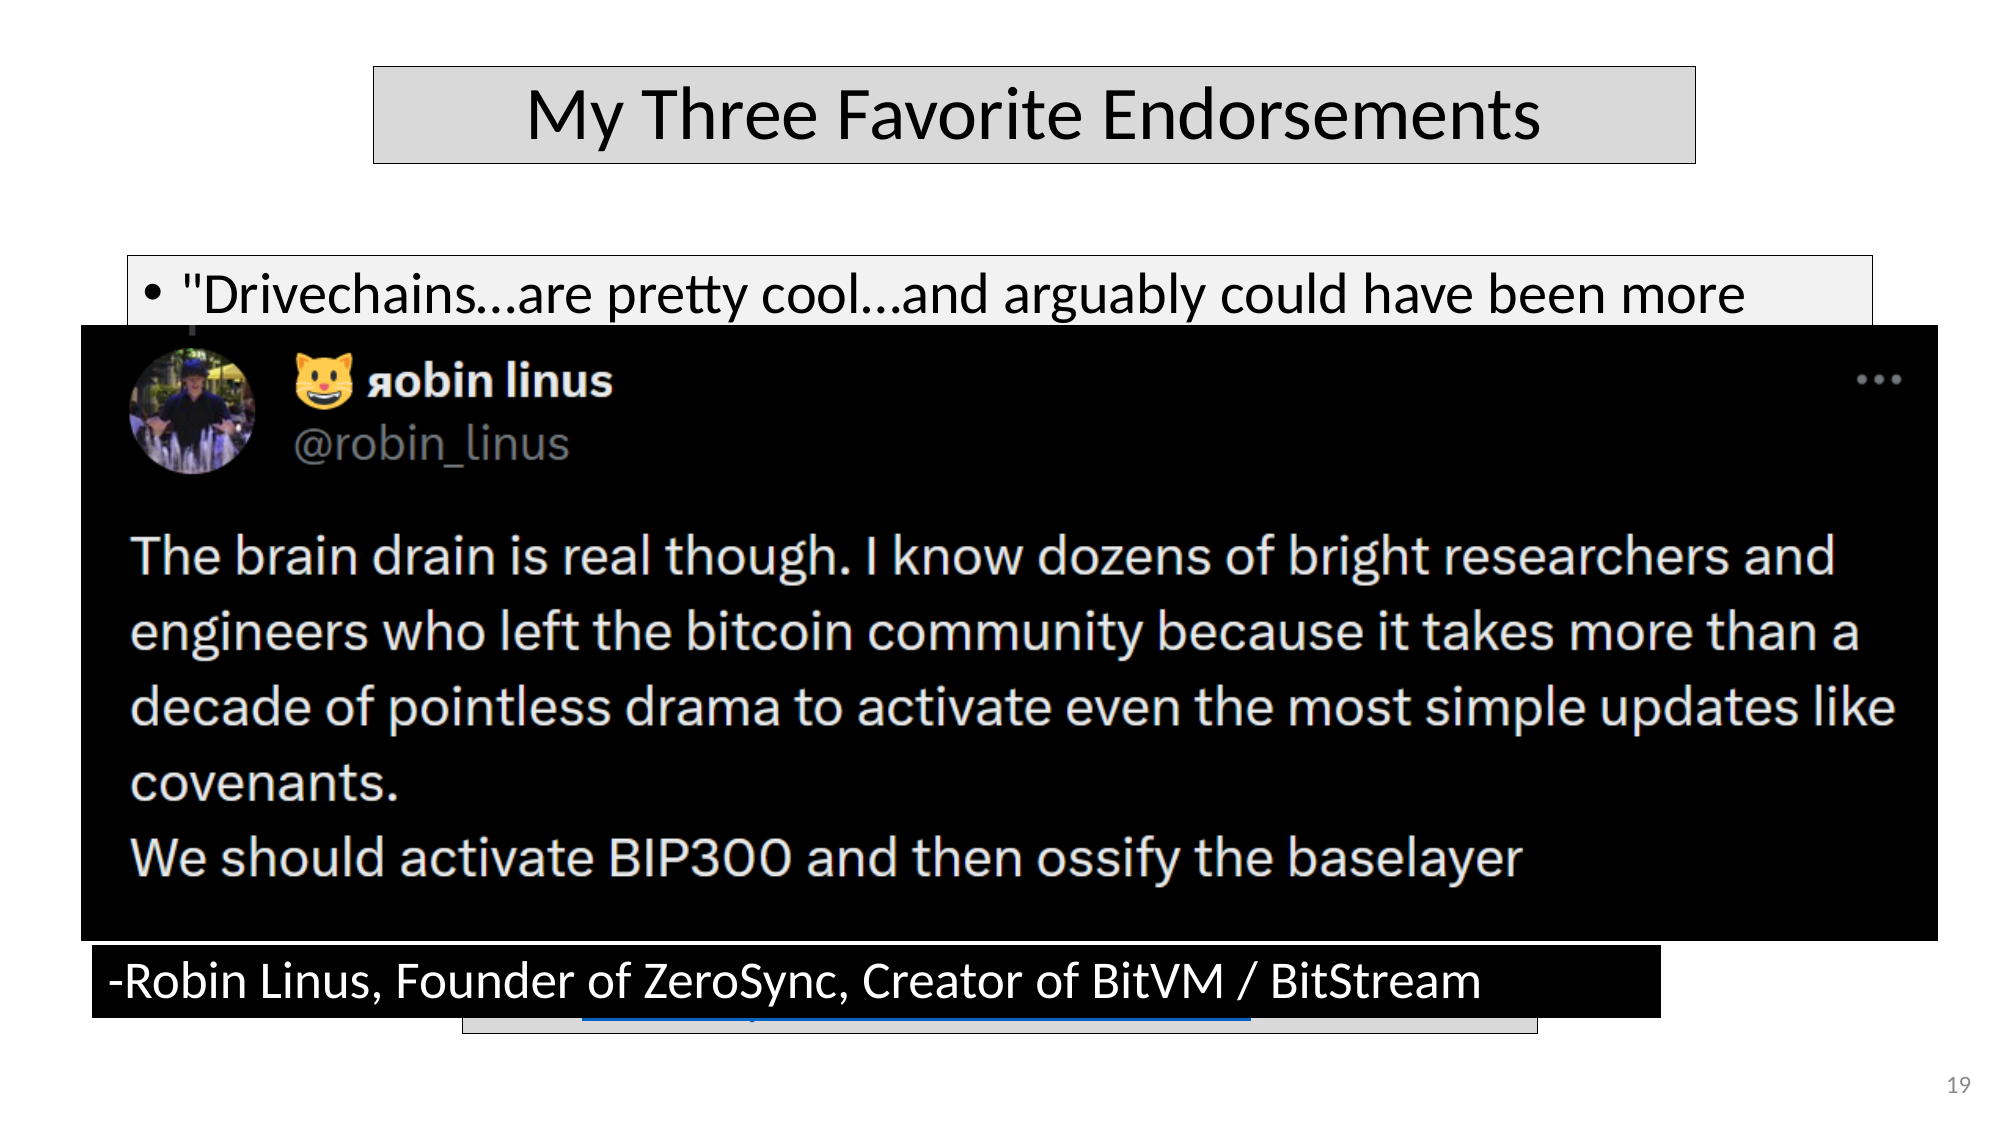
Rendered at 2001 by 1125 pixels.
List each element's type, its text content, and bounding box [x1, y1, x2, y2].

picture [81, 325, 1938, 941]
slide_number 19 [1920, 1054, 1987, 1114]
text_box Visit www.LayerTwoLabs.com/friends for 49 more! [462, 1018, 1538, 1034]
list "Drivechains…are pretty cool…and arguably could have been more important or useful than let’s say Taproot.“ - Adam Back, Baltic Honeybadger 2022, Live on stage in front of everyone “We need Drivechain or all the work of thousands in the last 13 years will be in vain.” ... “Drivechain is our only hope”. - fiatjaf, (creator of nostr), on twitter “We need your project, of course, for the obvious reasons...” - Rene Pickhardt ( Author of Mastering Lightning , #1 stackoverflow (?) contributor for LN questions ), MIT Bitcoin Expo, 2023 [127, 255, 1873, 325]
text_box My Three Favorite Endorsements [373, 66, 1696, 164]
text_box -Robin Linus, Founder of ZeroSync, Creator of BitVM / BitStream [92, 945, 1661, 1018]
